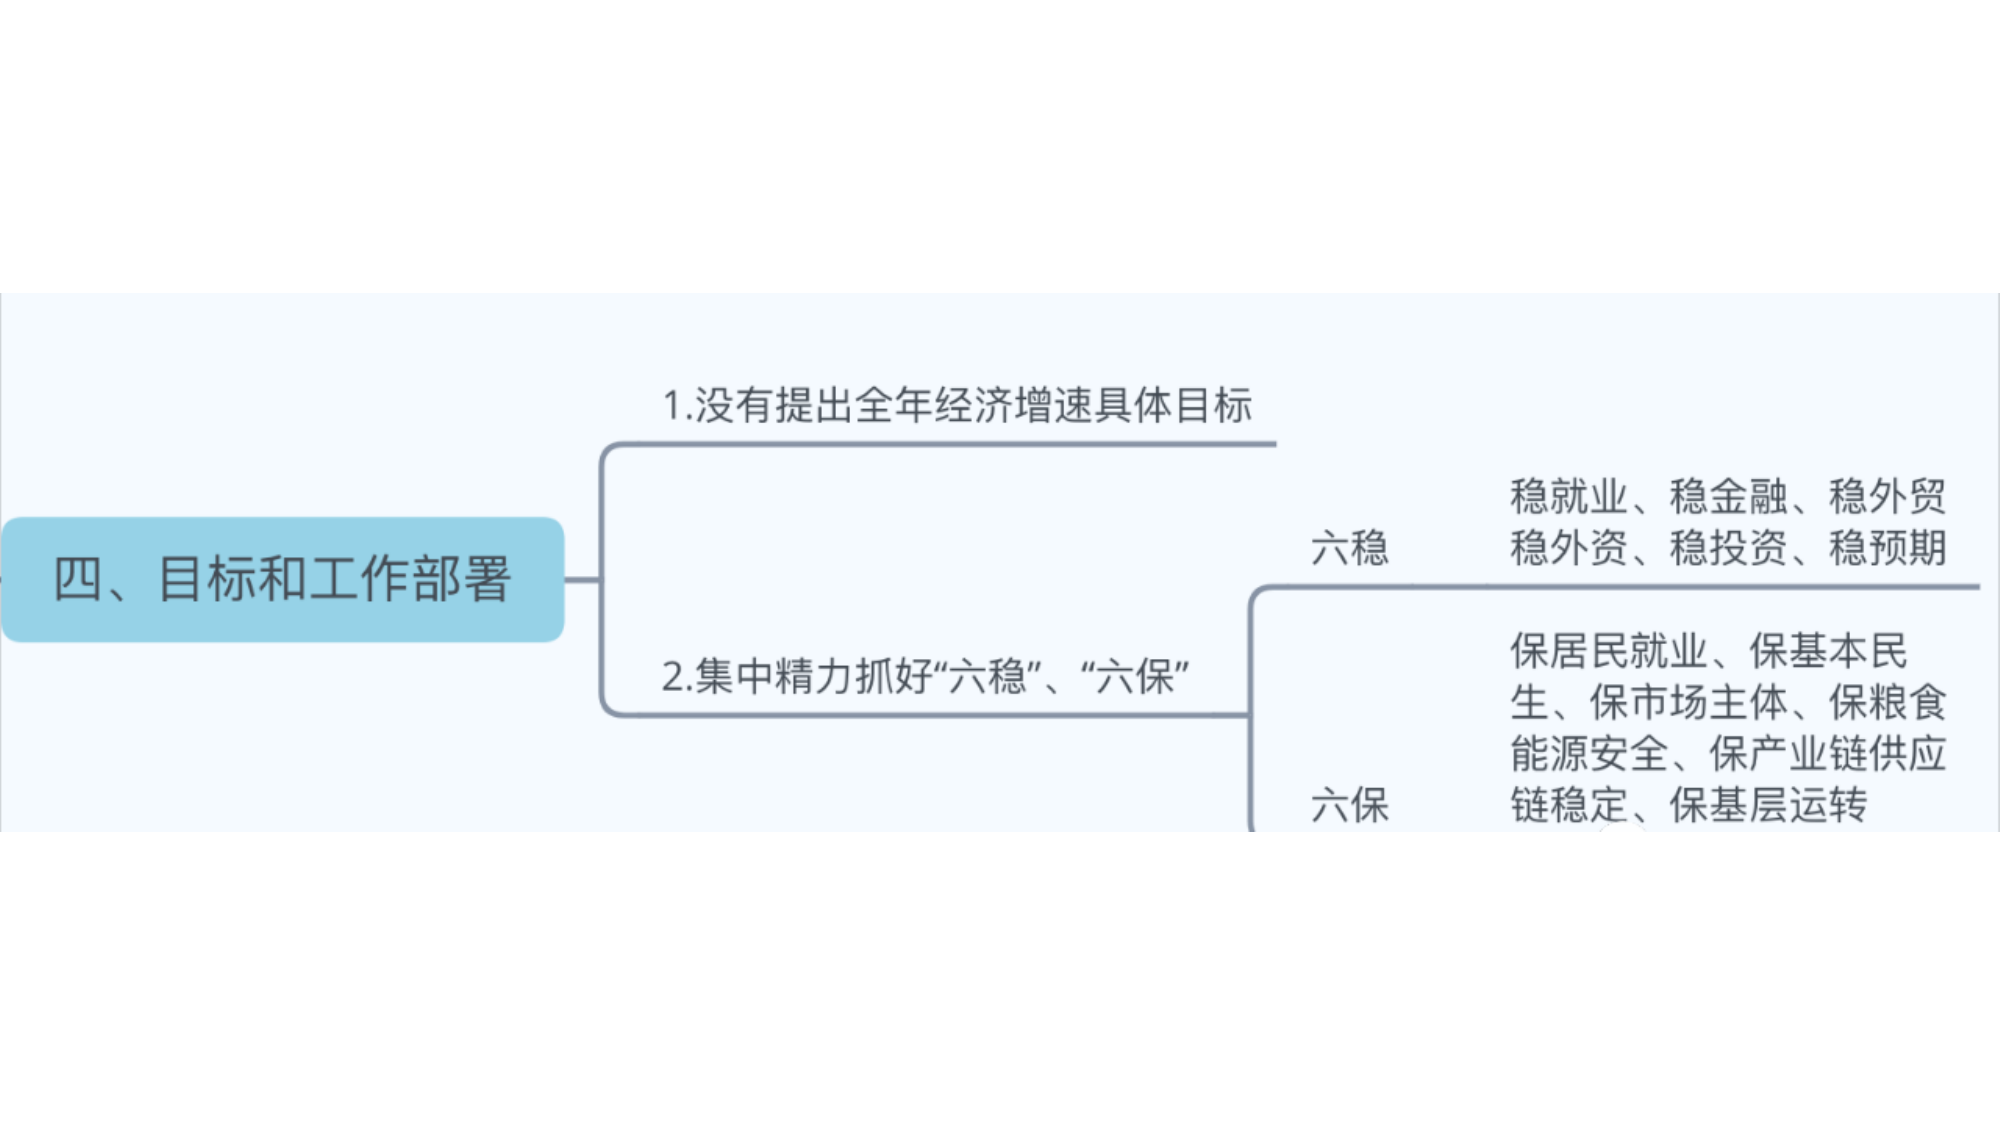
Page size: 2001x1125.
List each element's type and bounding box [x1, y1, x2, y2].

picture [0, 293, 2000, 832]
